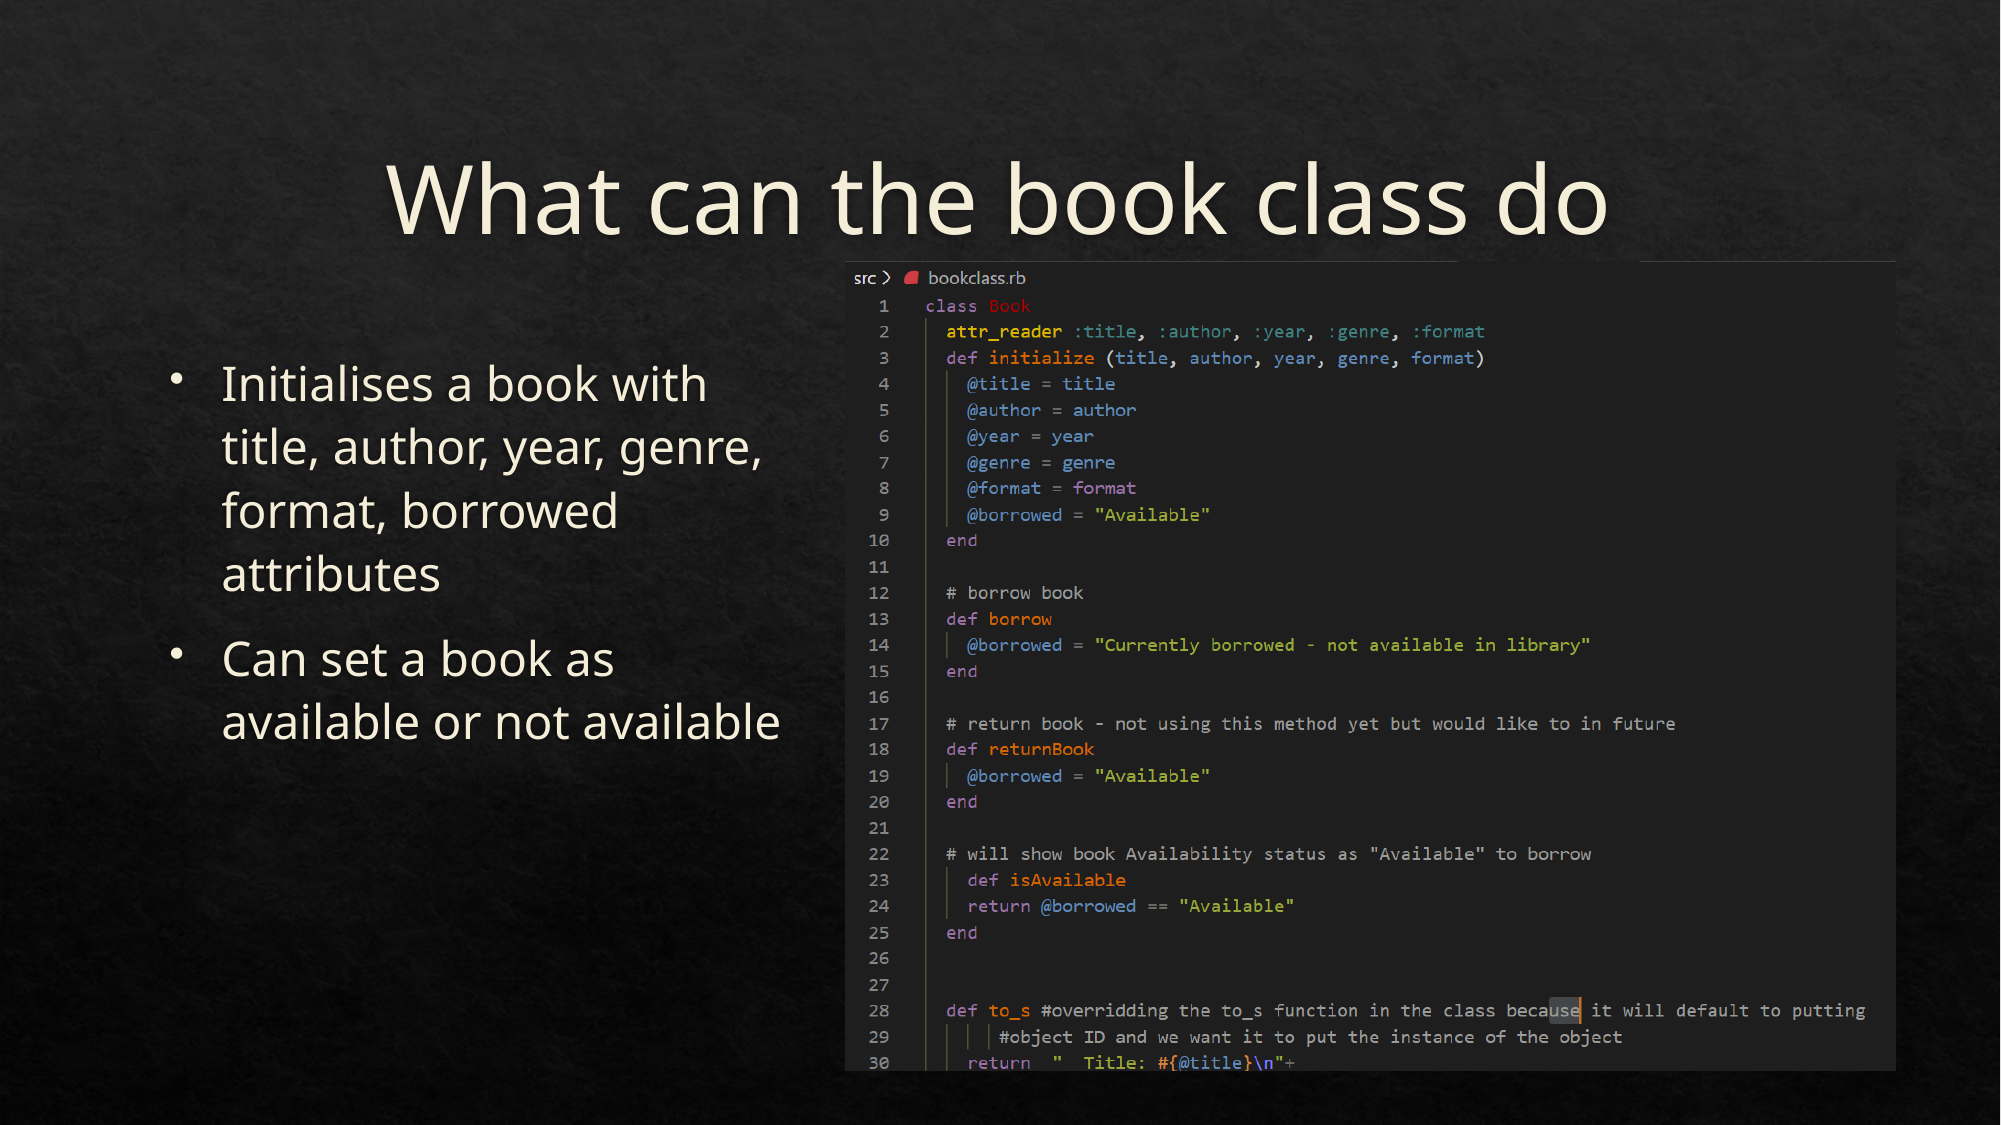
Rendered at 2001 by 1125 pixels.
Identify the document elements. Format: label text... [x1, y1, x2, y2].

picture [845, 261, 1897, 1071]
title What can the book class do [149, 99, 1849, 307]
list Initialises a book with title, author, year, genre, format, borrowed attributes Can set a book as available or not available [149, 340, 814, 950]
